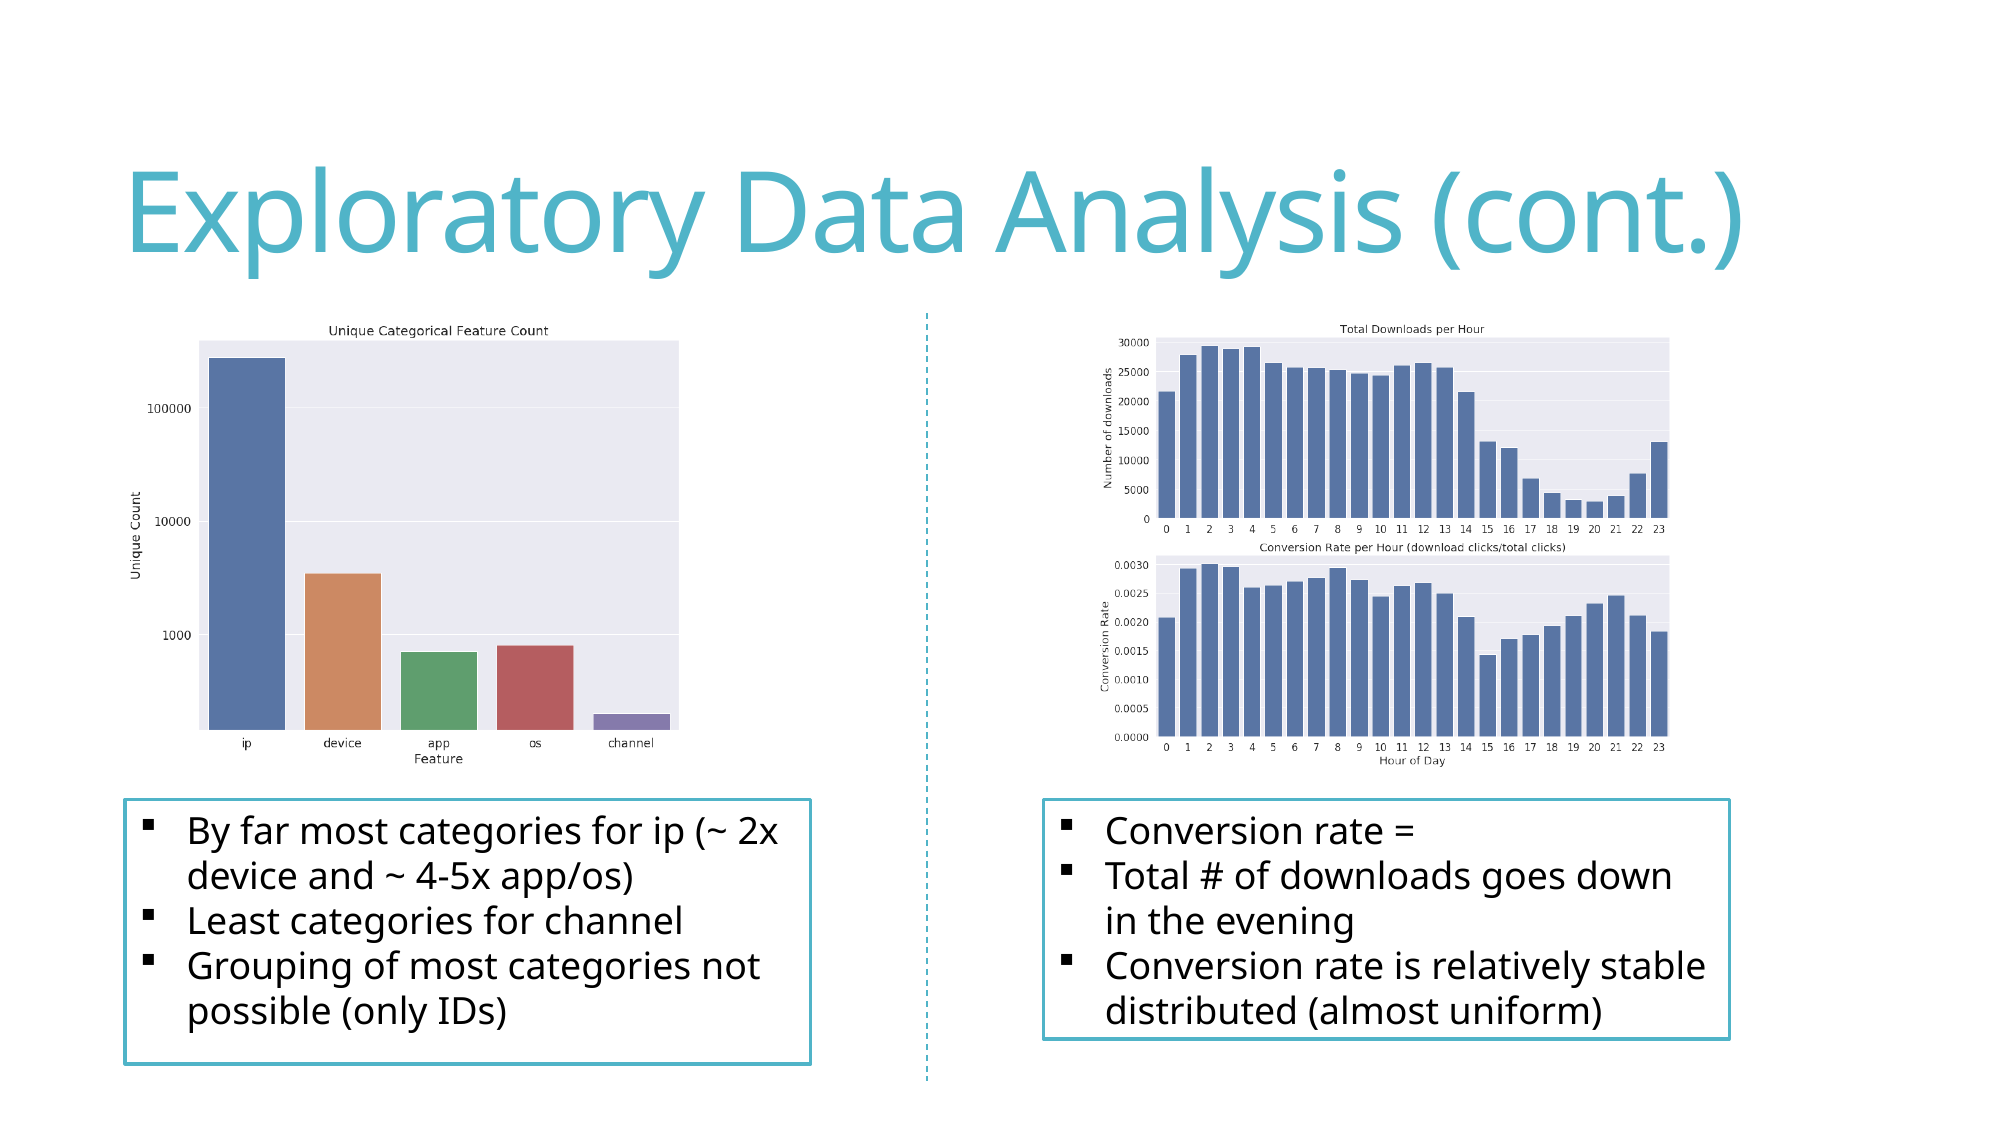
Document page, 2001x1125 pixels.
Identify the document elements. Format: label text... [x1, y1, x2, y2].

text_box By far most categories for ip (~ 2x device and ~ 4-5x app/os) Least categories for channel Grouping of most categories not possible (only IDs) [125, 799, 811, 1065]
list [124, 320, 688, 772]
title Exploratory Data Analysis (cont.) [107, 81, 1875, 354]
picture [1096, 320, 1677, 772]
